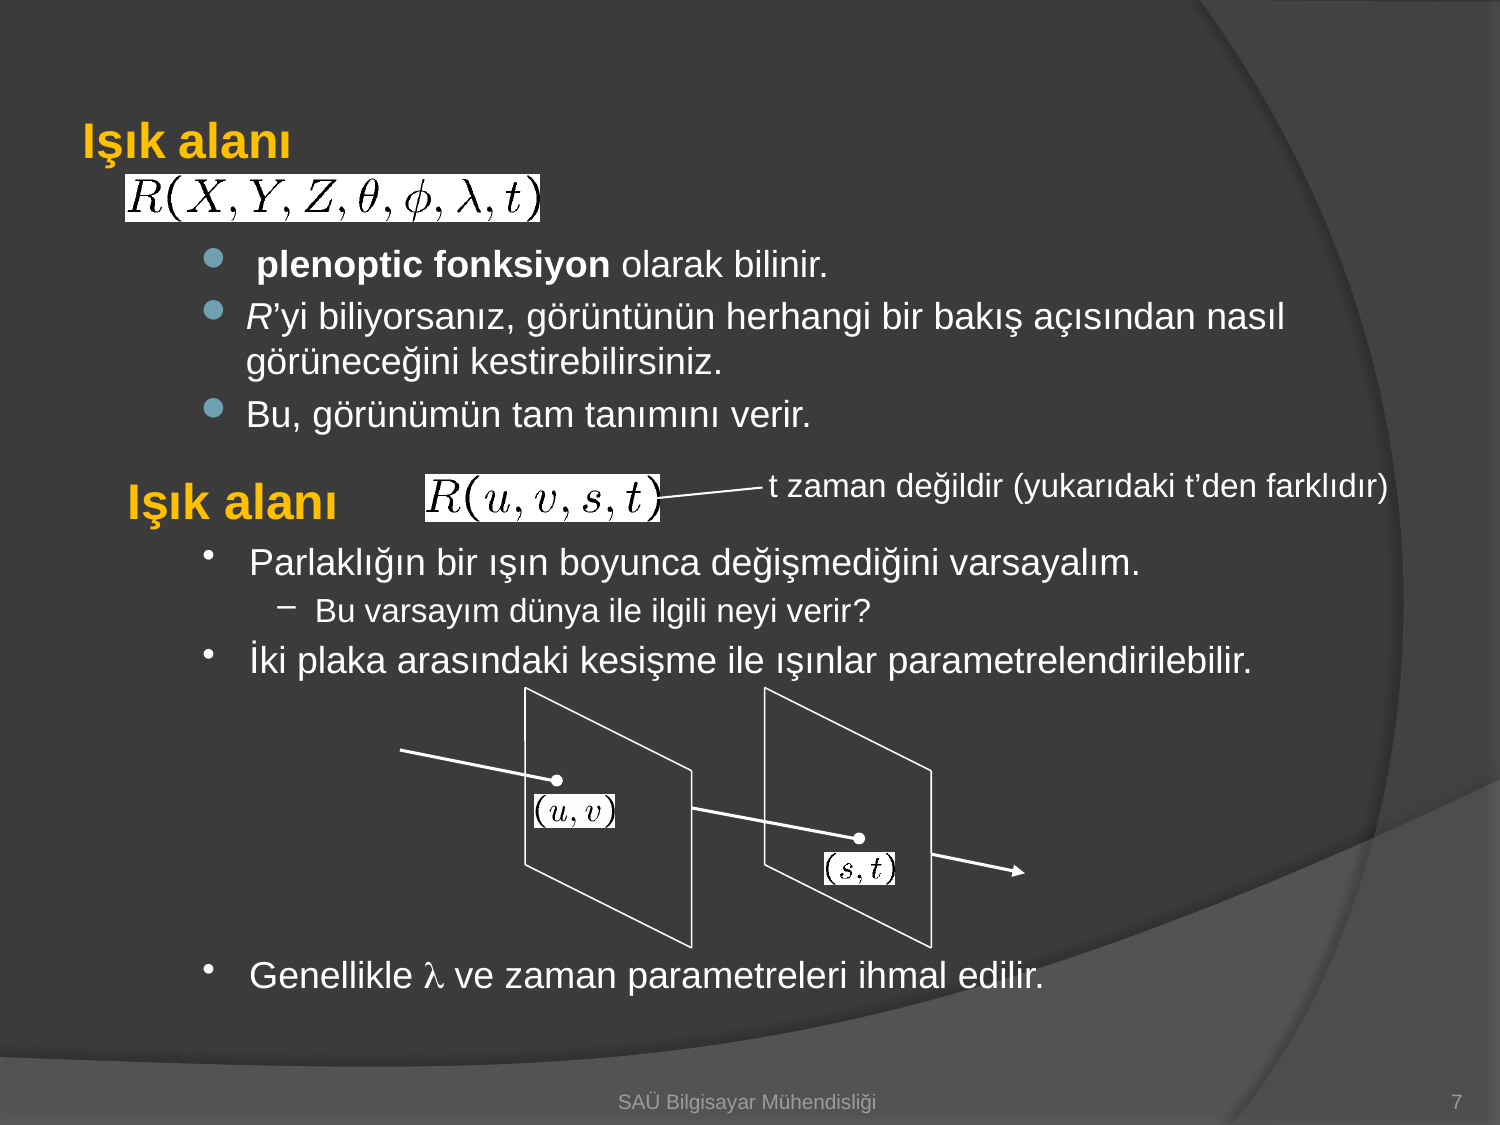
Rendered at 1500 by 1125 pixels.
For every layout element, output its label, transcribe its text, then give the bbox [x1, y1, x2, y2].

list plenoptic fonksiyon olarak bilinir. R’yi biliyorsanız, görüntünün herhangi bir bakış açısından nasıl görüneceğini kestirebilirsiniz. Bu, görünümün tam tanımını verir. [112, 149, 1388, 447]
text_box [112, 456, 1408, 949]
title Işık alanı [75, 45, 1300, 233]
slide_number 7 [1337, 1053, 1463, 1114]
picture [124, 174, 540, 222]
footer SAÜ Bilgisayar Mühendisliği [512, 1053, 988, 1114]
